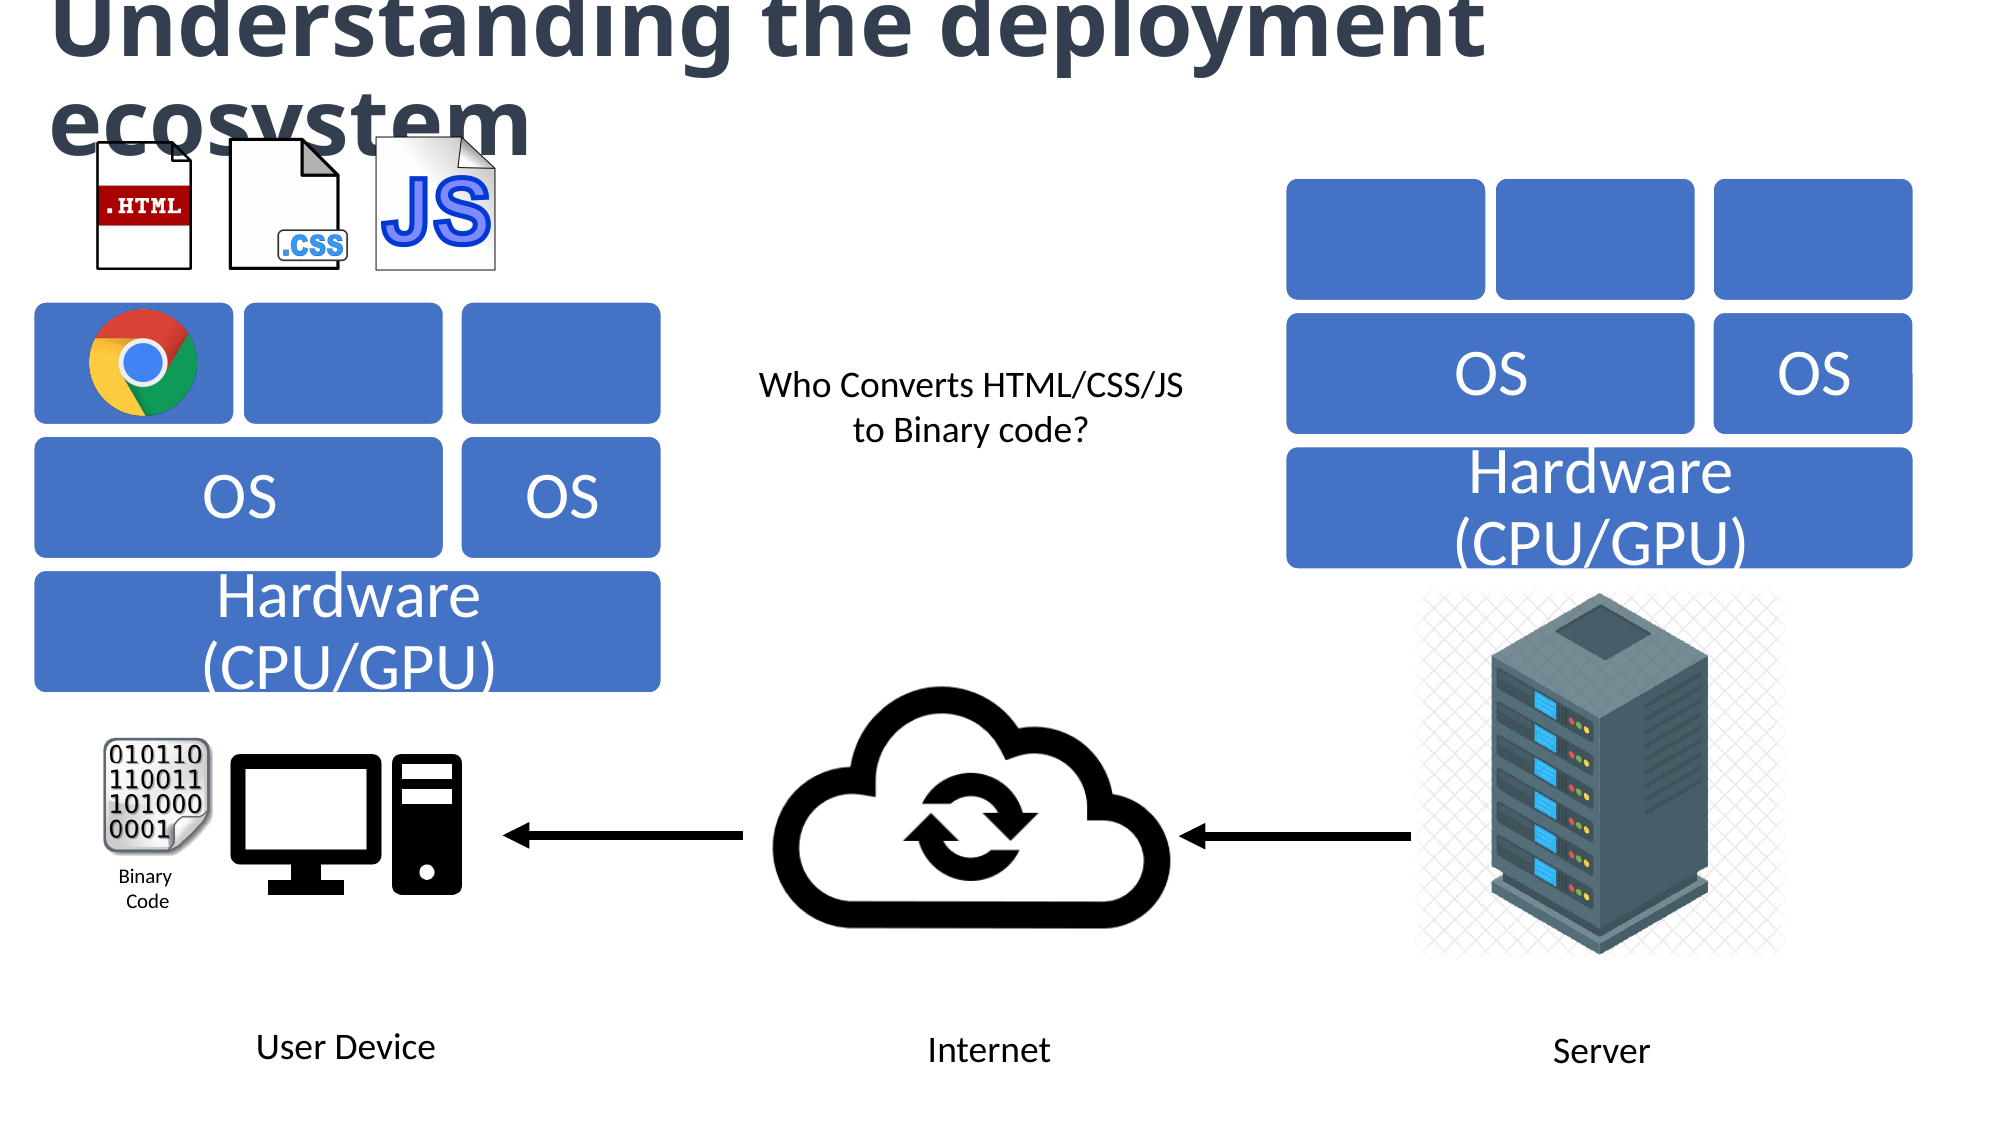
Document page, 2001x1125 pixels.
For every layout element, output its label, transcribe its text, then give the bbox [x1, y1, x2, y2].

text_box User Device [241, 1014, 452, 1075]
picture [89, 309, 197, 416]
picture [764, 600, 1179, 1016]
text_box Binary Code [103, 856, 192, 921]
picture [368, 136, 503, 271]
picture [225, 703, 467, 945]
text_box Who Converts HTML/CSS/JS to Binary code? [743, 352, 1199, 458]
text_box Internet [912, 1018, 1066, 1078]
text_box Server [1538, 1018, 1666, 1078]
picture [89, 732, 213, 856]
picture [79, 141, 209, 270]
title Understanding the deployment ecosystem [33, 18, 1759, 135]
picture [1411, 585, 1788, 962]
picture [218, 127, 348, 270]
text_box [1285, 177, 1914, 570]
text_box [33, 301, 662, 694]
